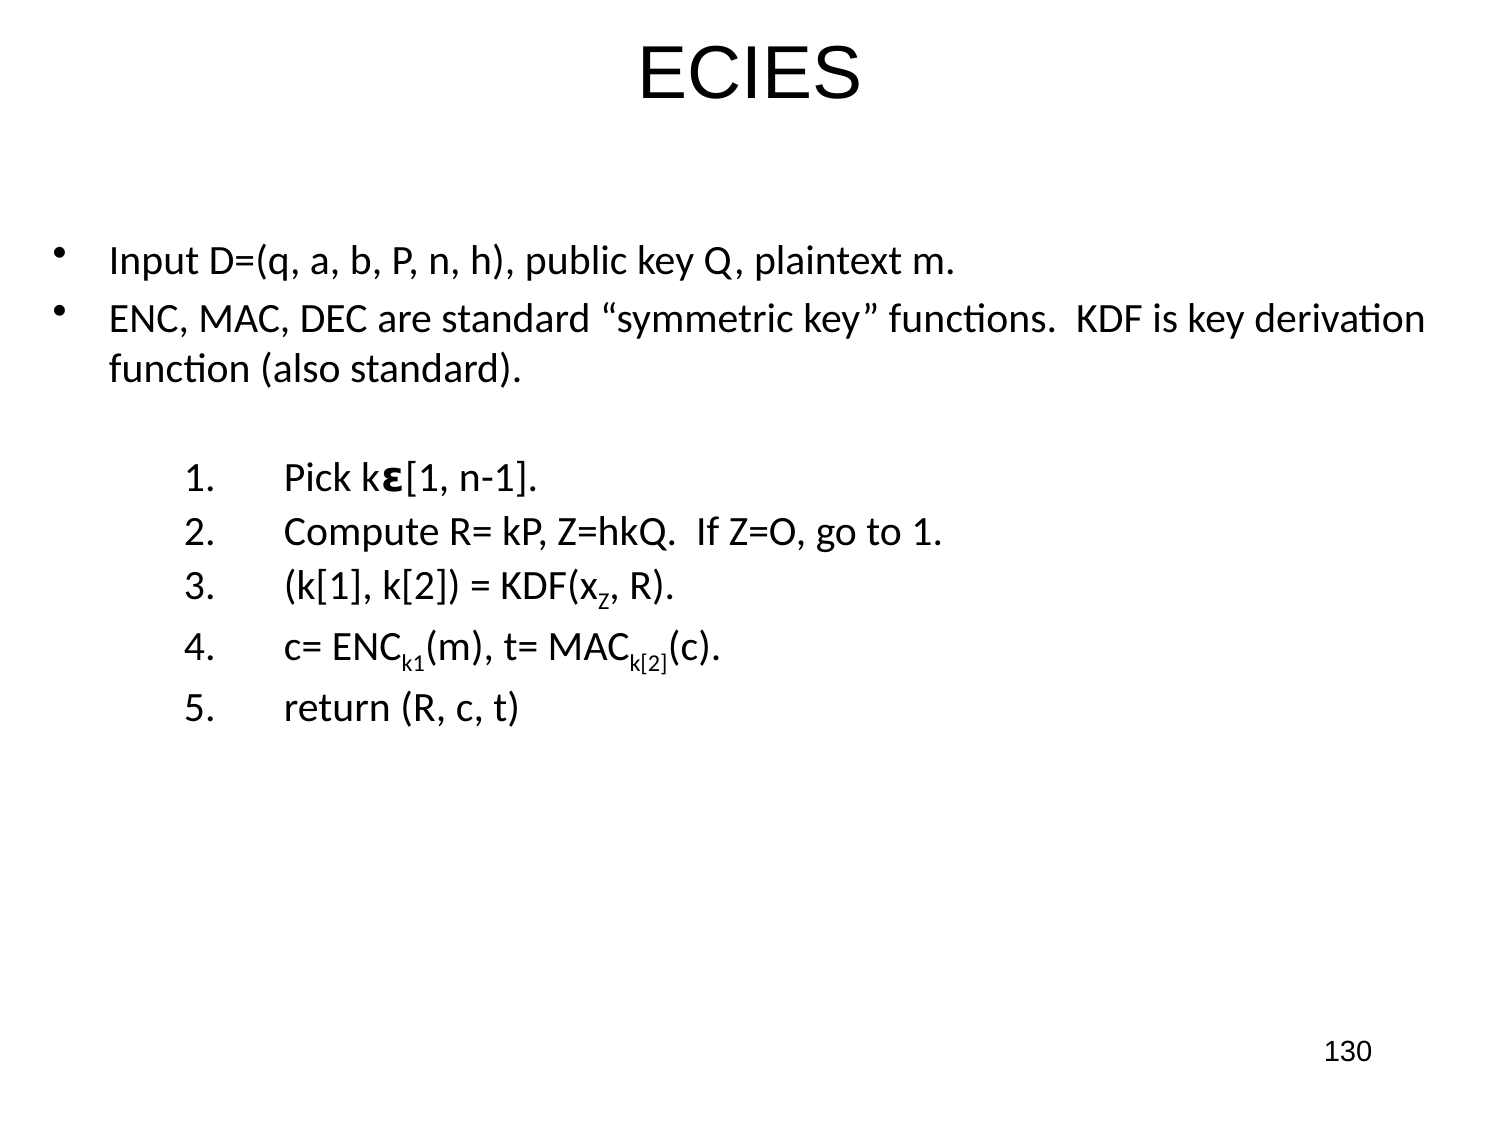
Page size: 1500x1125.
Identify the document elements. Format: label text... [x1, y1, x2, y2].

list Input D=(q, a, b, P, n, h), public key Q, plaintext m. ENC, MAC, DEC are standard “symmetric key” functions. KDF is key derivation function (also standard). Pick k𝝴[1, n-1]. Compute R= kP, Z=hkQ. If Z=O, go to 1. (k[1], k[2]) = KDF(xZ, R). c= ENCk1(m), t= MACk[2](c). return (R, c, t) [37, 224, 1451, 901]
slide_number 130 [1074, 1024, 1388, 1101]
title ECIES [112, 0, 1388, 138]
